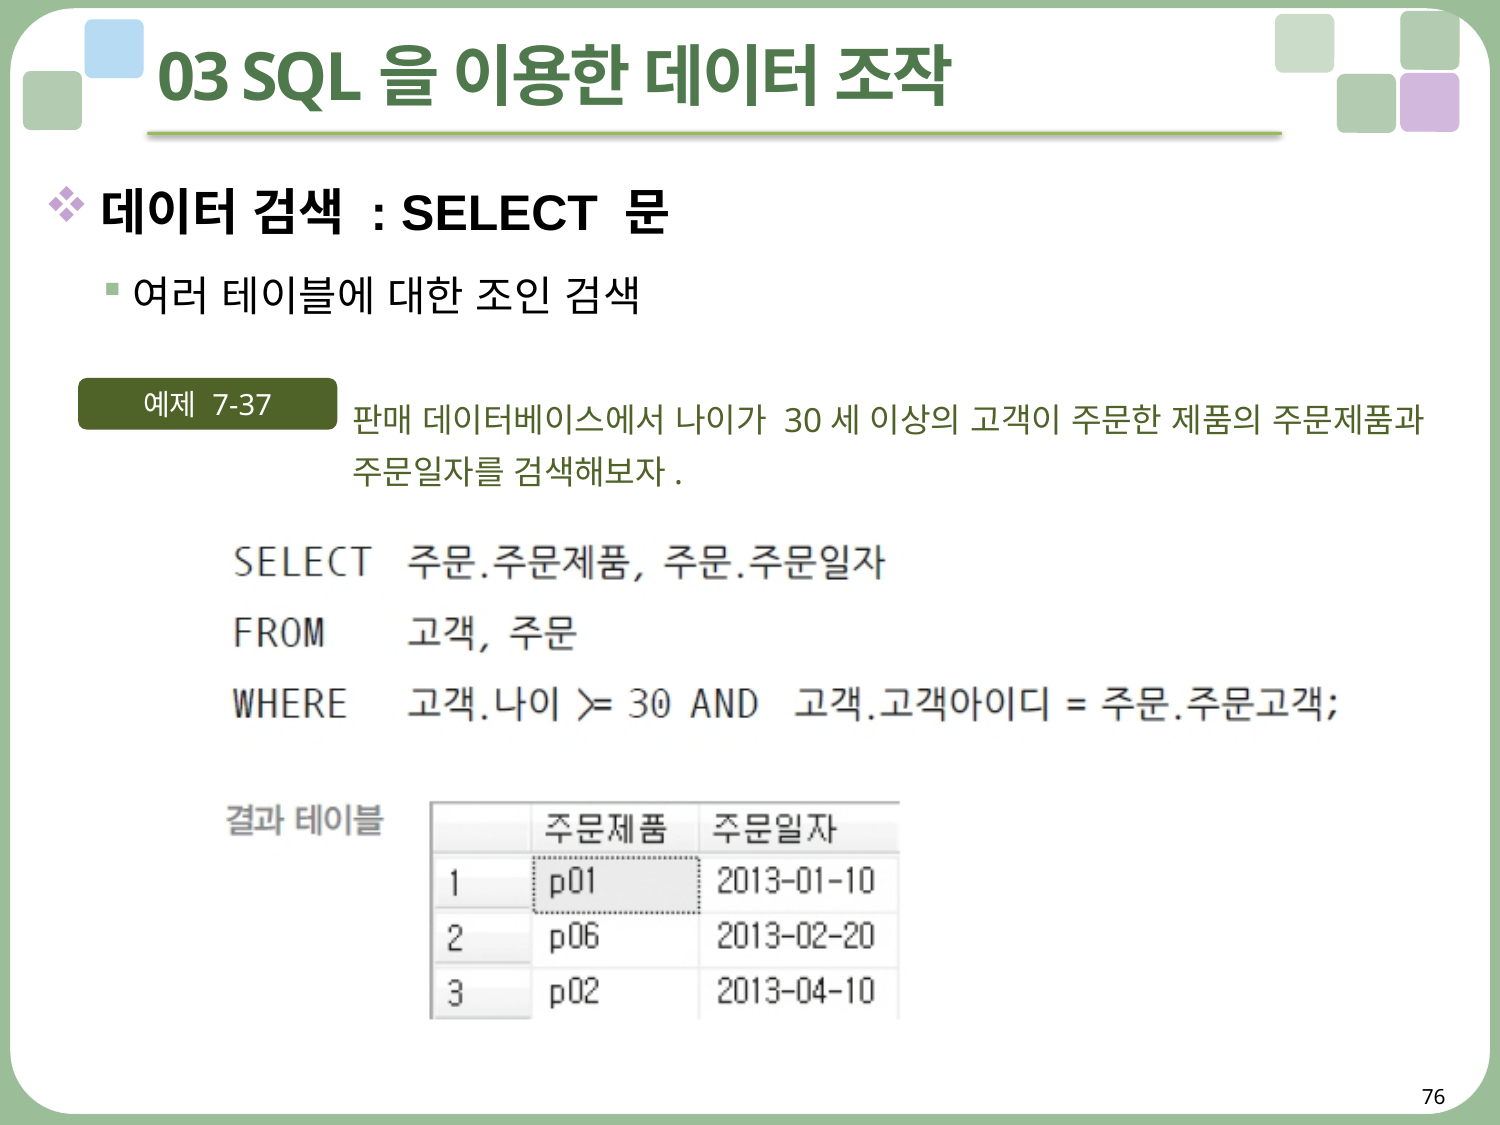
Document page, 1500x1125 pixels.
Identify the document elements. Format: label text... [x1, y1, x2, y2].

picture [0, 0, 1500, 1125]
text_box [77, 377, 1467, 501]
title 03 SQL을 이용한 데이터 조작 [142, 25, 1459, 123]
text_box 데이터 검색 : SELECT 문 여러 테이블에 대한 조인 검색 [29, 172, 1481, 1083]
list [225, 525, 1353, 1046]
